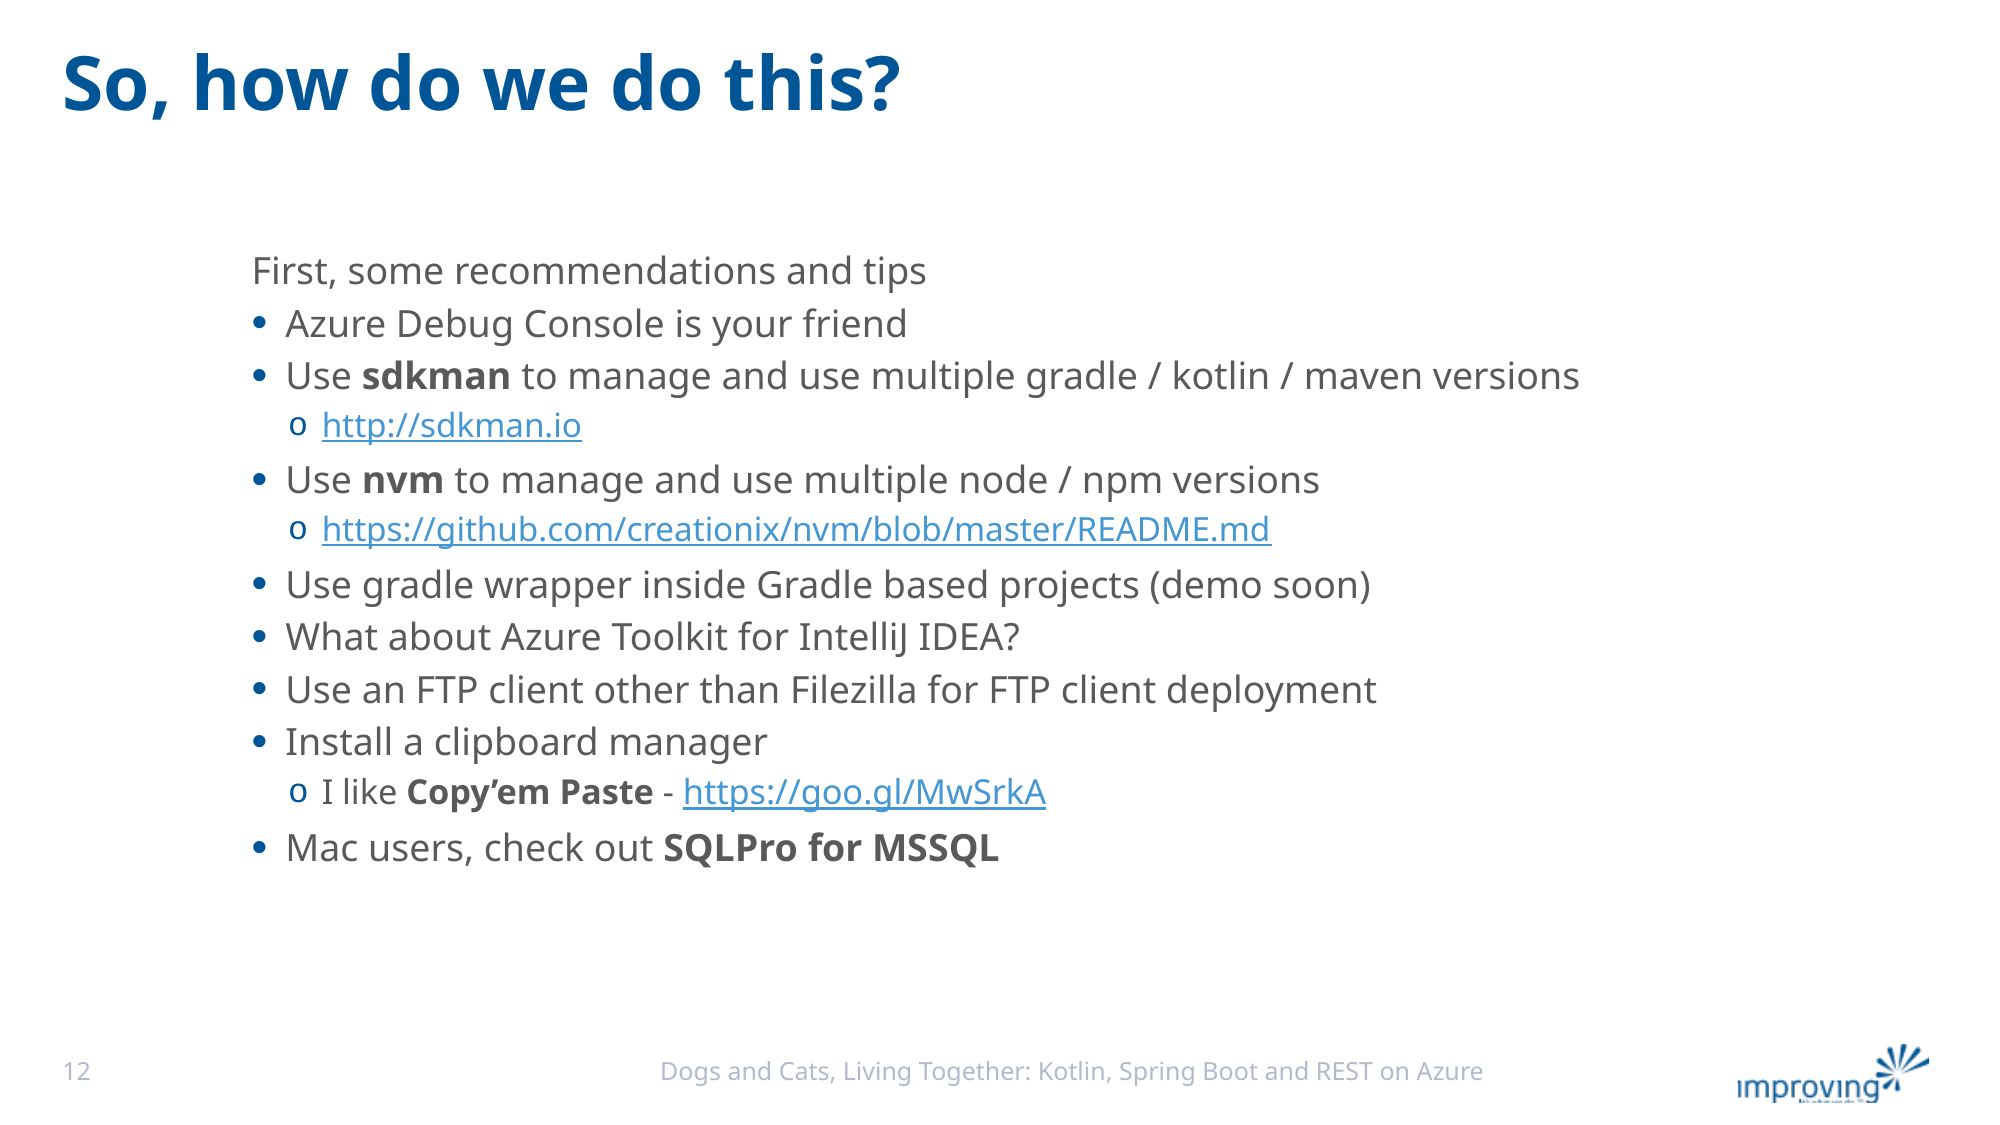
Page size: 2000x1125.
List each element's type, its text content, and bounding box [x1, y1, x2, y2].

list First, some recommendations and tips Azure Debug Console is your friend Use sdkman to manage and use multiple gradle / kotlin / maven versions http://sdkman.io Use nvm to manage and use multiple node / npm versions https://github.com/creationix/nvm/blob/master/README.md Use gradle wrapper inside Gradle based projects (demo soon) What about Azure Toolkit for IntelliJ IDEA? Use an FTP client other than Filezilla for FTP client deployment Install a clipboard manager I like Copy’em Paste - https://goo.gl/MwSrkA Mac users, check out SQLPro for MSSQL [228, 239, 1711, 976]
slide_number 12 [47, 1042, 174, 1103]
title So, how do we do this? [47, 27, 1956, 136]
footer Dogs and Cats, Living Together: Kotlin, Spring Boot and REST on Azure [435, 1042, 1711, 1103]
